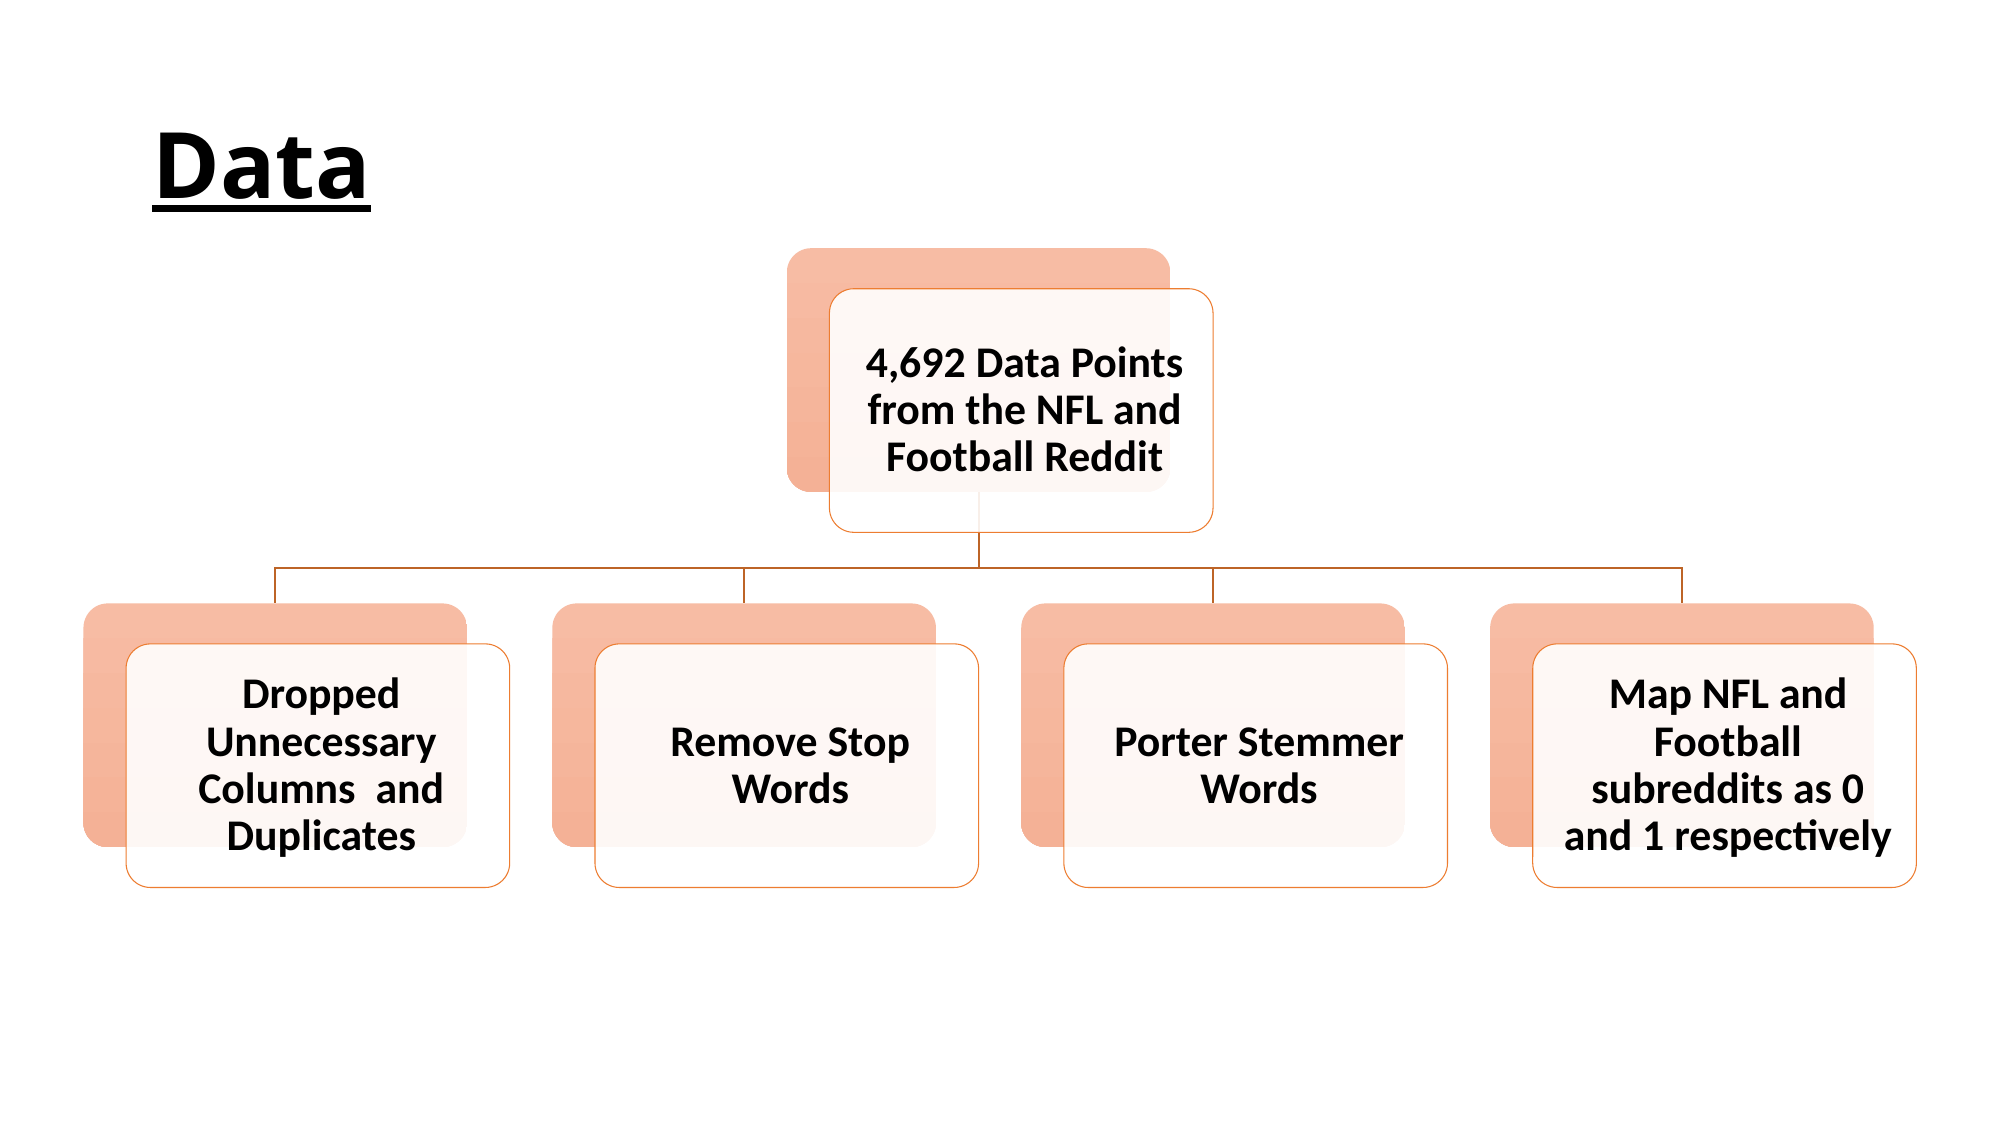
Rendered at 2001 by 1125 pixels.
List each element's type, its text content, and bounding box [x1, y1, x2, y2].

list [82, 150, 1918, 986]
title Data [137, 59, 1863, 150]
